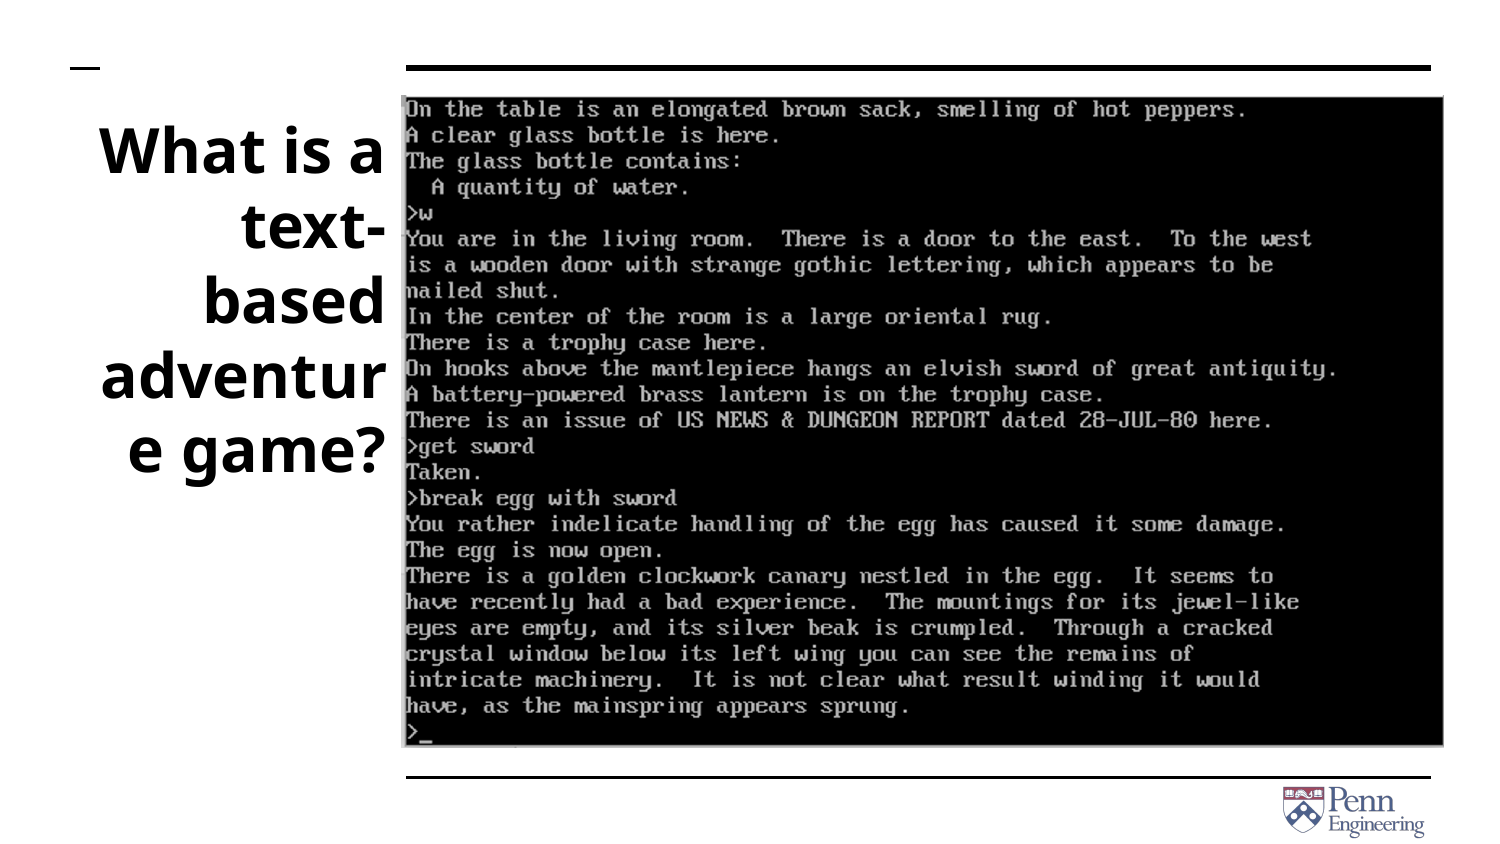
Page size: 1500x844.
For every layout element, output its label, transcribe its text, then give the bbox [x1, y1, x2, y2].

title What is a text- based adventure game? [54, 95, 400, 748]
picture [1276, 781, 1431, 844]
picture [401, 95, 1444, 749]
